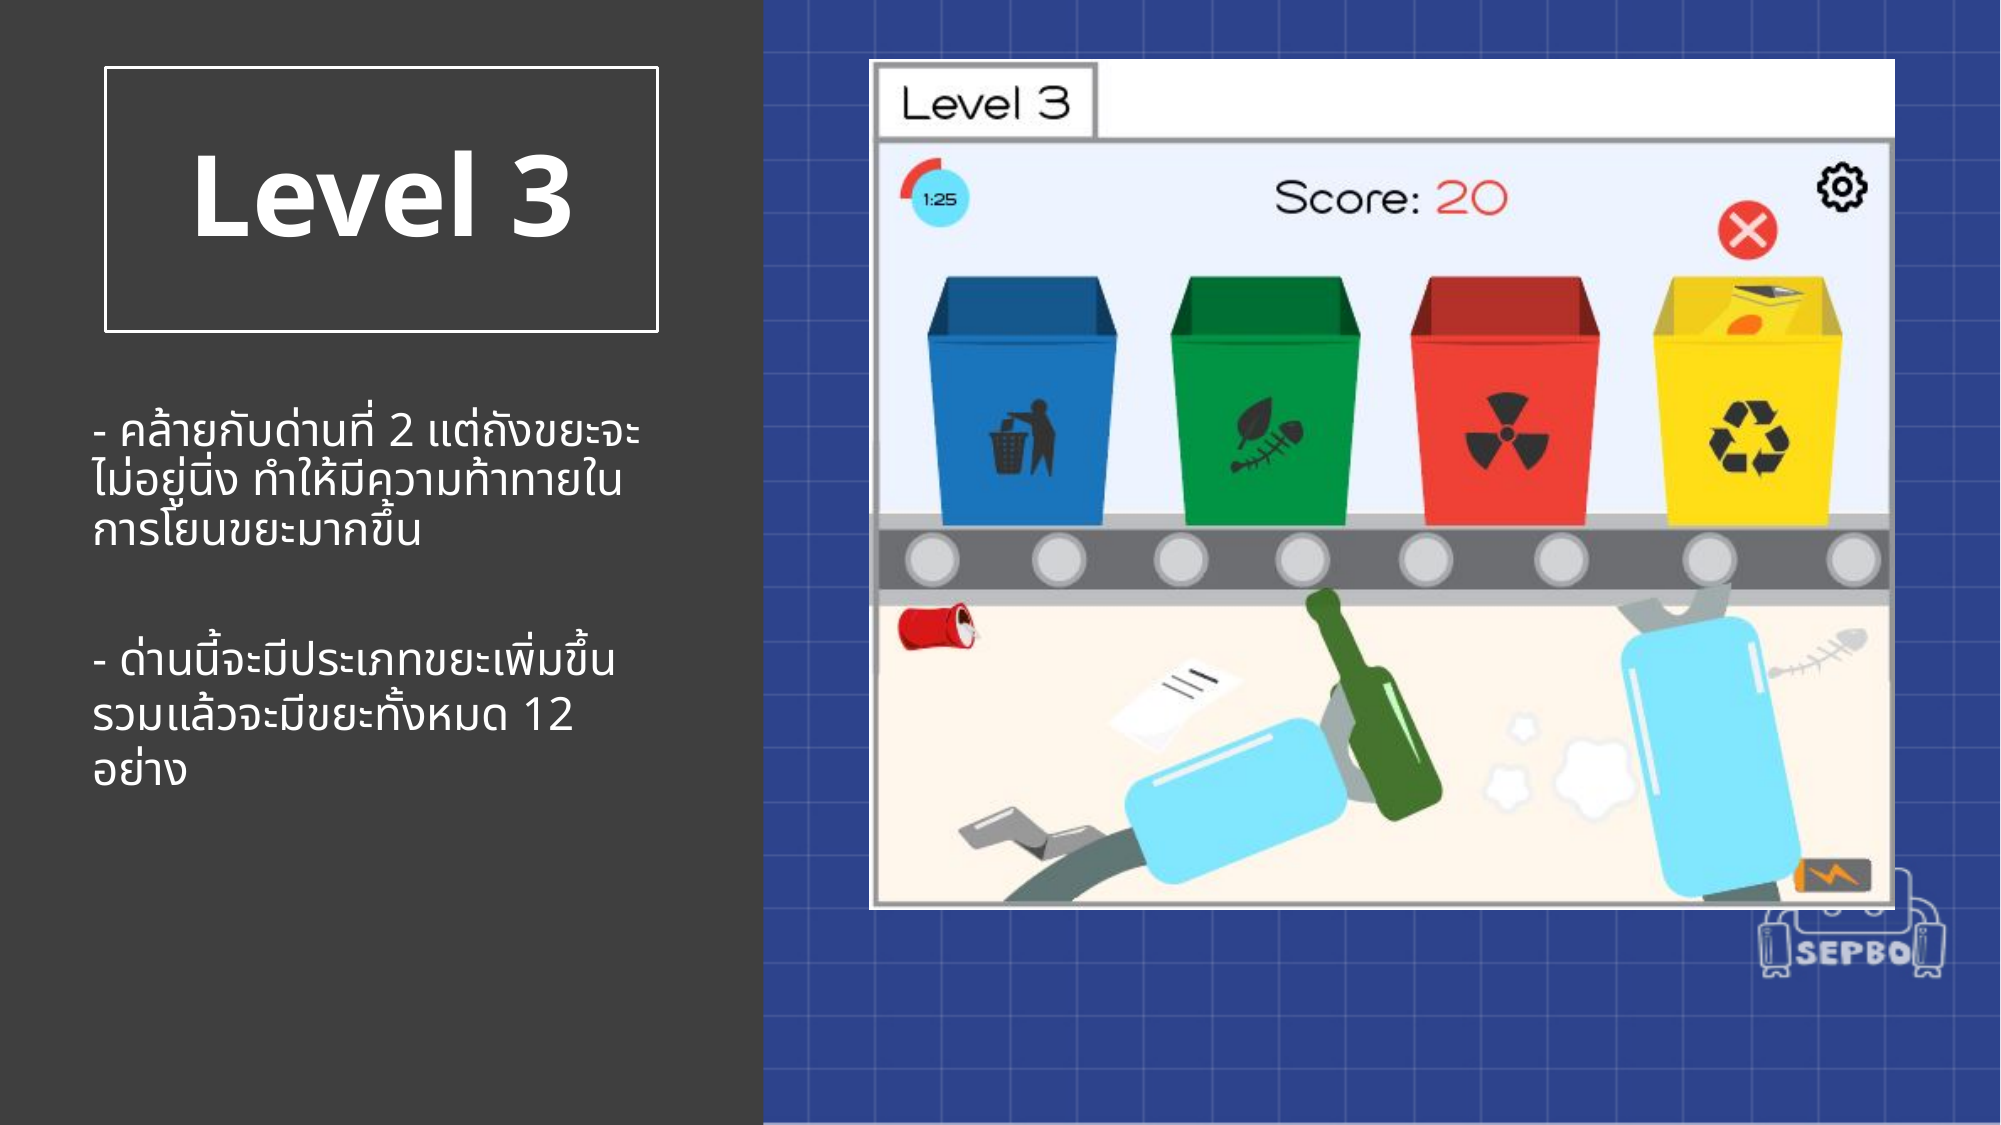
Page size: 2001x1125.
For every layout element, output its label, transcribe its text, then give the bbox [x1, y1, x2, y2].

text_box [0, 0, 764, 1125]
text_box - คล้ายกับด่านที่ 2 แต่ถังขยะจะไม่อยู่นิ่ง ทำให้มีความท้าทายในการโยนขยะมากขึ้น - ด่านนี้จะมีประเภทขยะเพิ่มขึ้น รวมแล้วจะมีขยะทั้งหมด 12 อย่าง [77, 399, 686, 1100]
picture [764, 0, 2001, 1125]
title Level 3 [105, 67, 658, 332]
